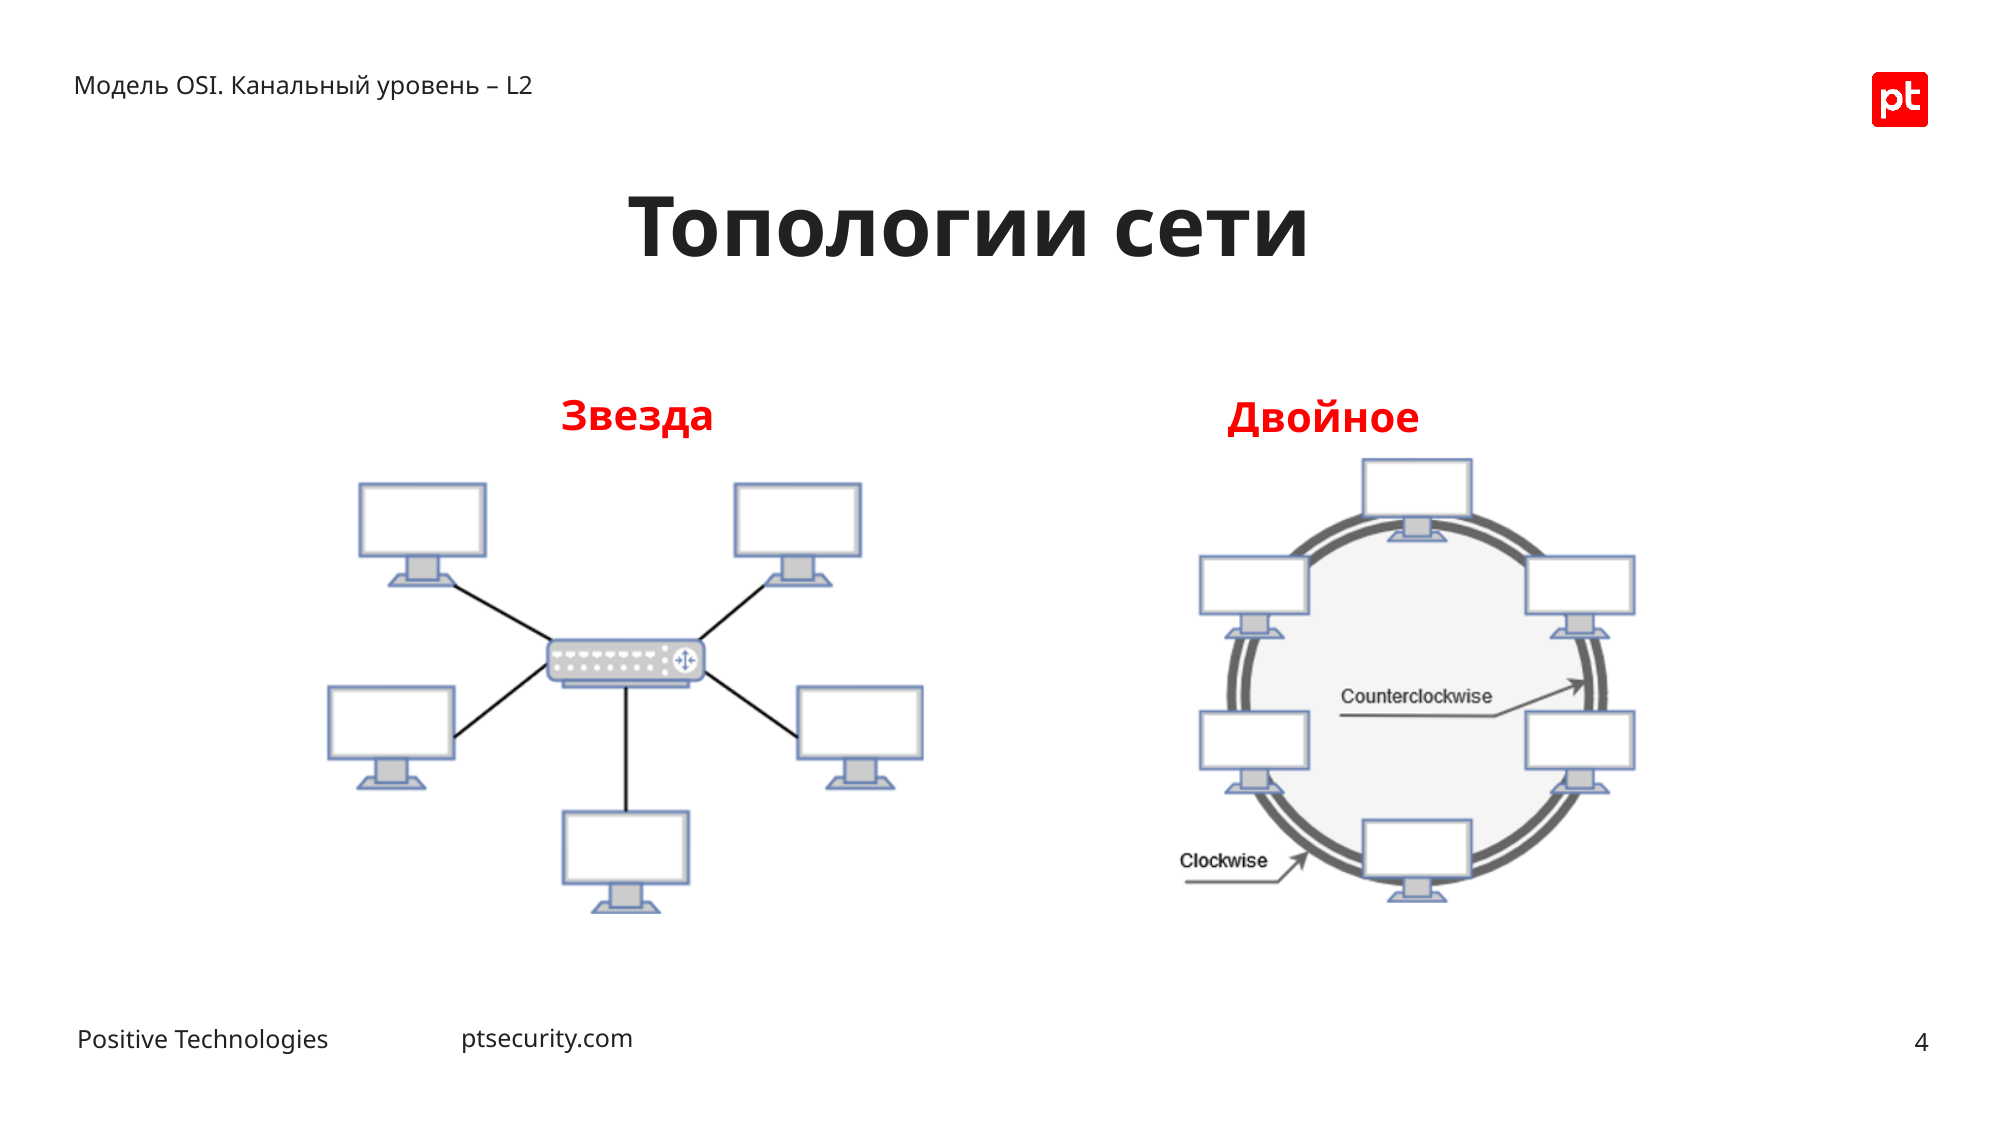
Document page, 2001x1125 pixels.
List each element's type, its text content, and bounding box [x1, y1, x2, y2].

title Топологии сети [612, 165, 1503, 346]
picture [273, 447, 980, 924]
list Звезда [545, 380, 785, 447]
picture [1139, 437, 1701, 934]
picture [1872, 72, 1928, 127]
list Двойное кольцо [1212, 382, 1593, 437]
slide_number 4 [1608, 1013, 1944, 1074]
list Модель OSI. Канальный уровень – L2 [58, 54, 1609, 115]
